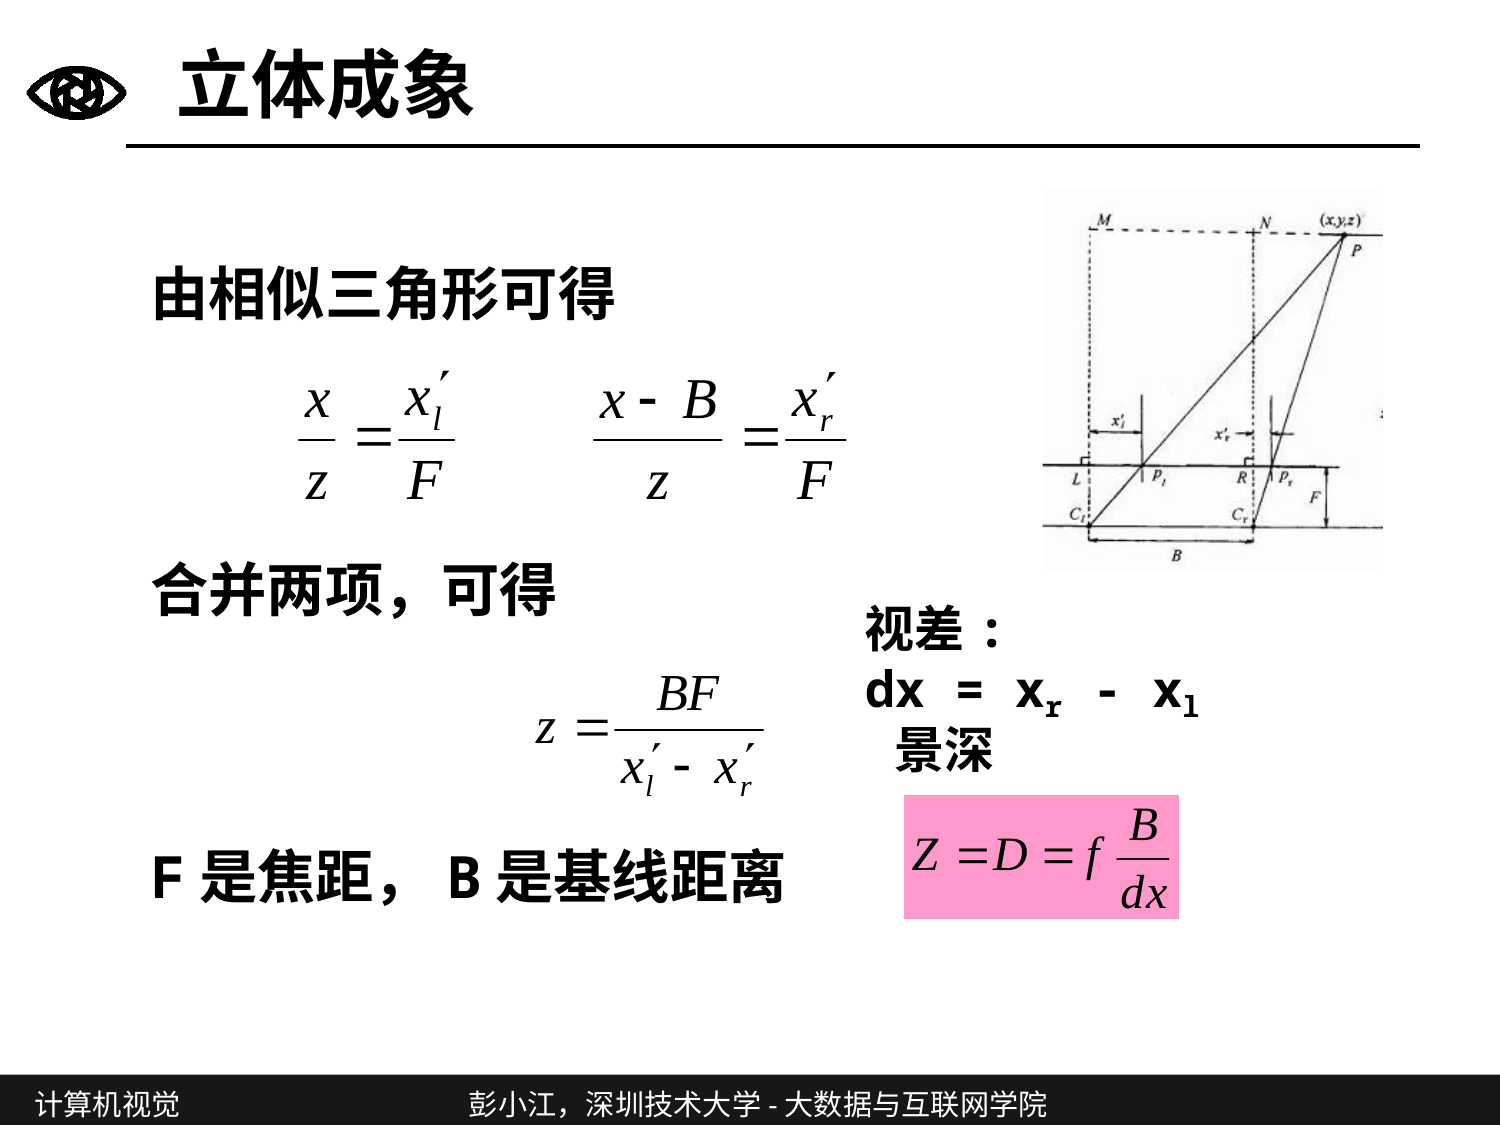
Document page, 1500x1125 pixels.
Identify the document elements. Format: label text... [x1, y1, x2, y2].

text_box 合并两项，可得 [135, 545, 691, 631]
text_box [903, 794, 1179, 919]
text_box 景深 [880, 710, 1081, 871]
text_box F是焦距，B是基线距离 [135, 833, 903, 919]
text_box 视差: dx = xr - xl [850, 589, 1233, 731]
text_box 由相似三角形可得 [135, 249, 857, 335]
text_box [525, 660, 774, 808]
title 立体成象 [126, 39, 1421, 146]
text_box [584, 358, 857, 513]
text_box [289, 357, 467, 513]
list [1042, 189, 1383, 573]
